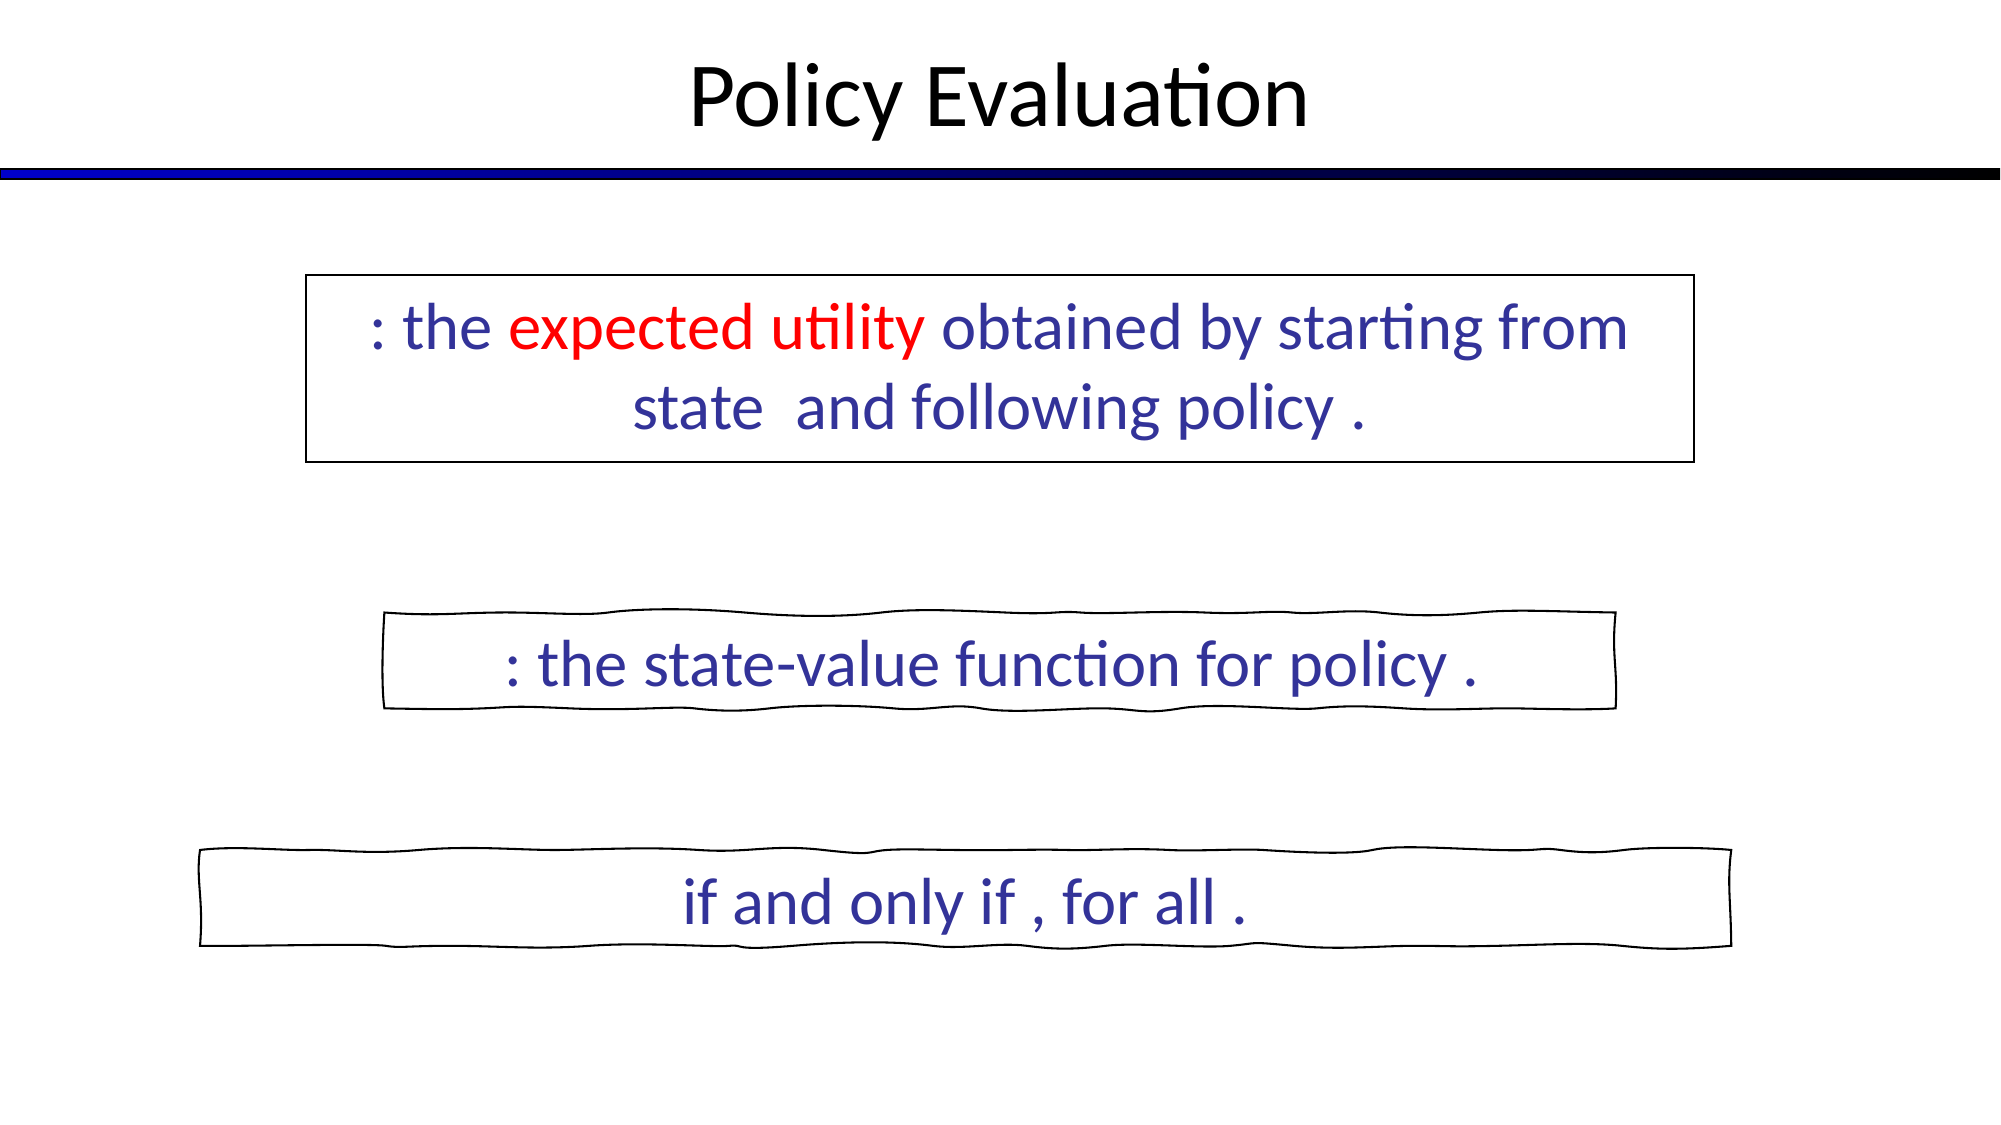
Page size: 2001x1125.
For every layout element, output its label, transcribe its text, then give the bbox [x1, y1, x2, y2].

title Policy Evaluation [0, 0, 2000, 184]
